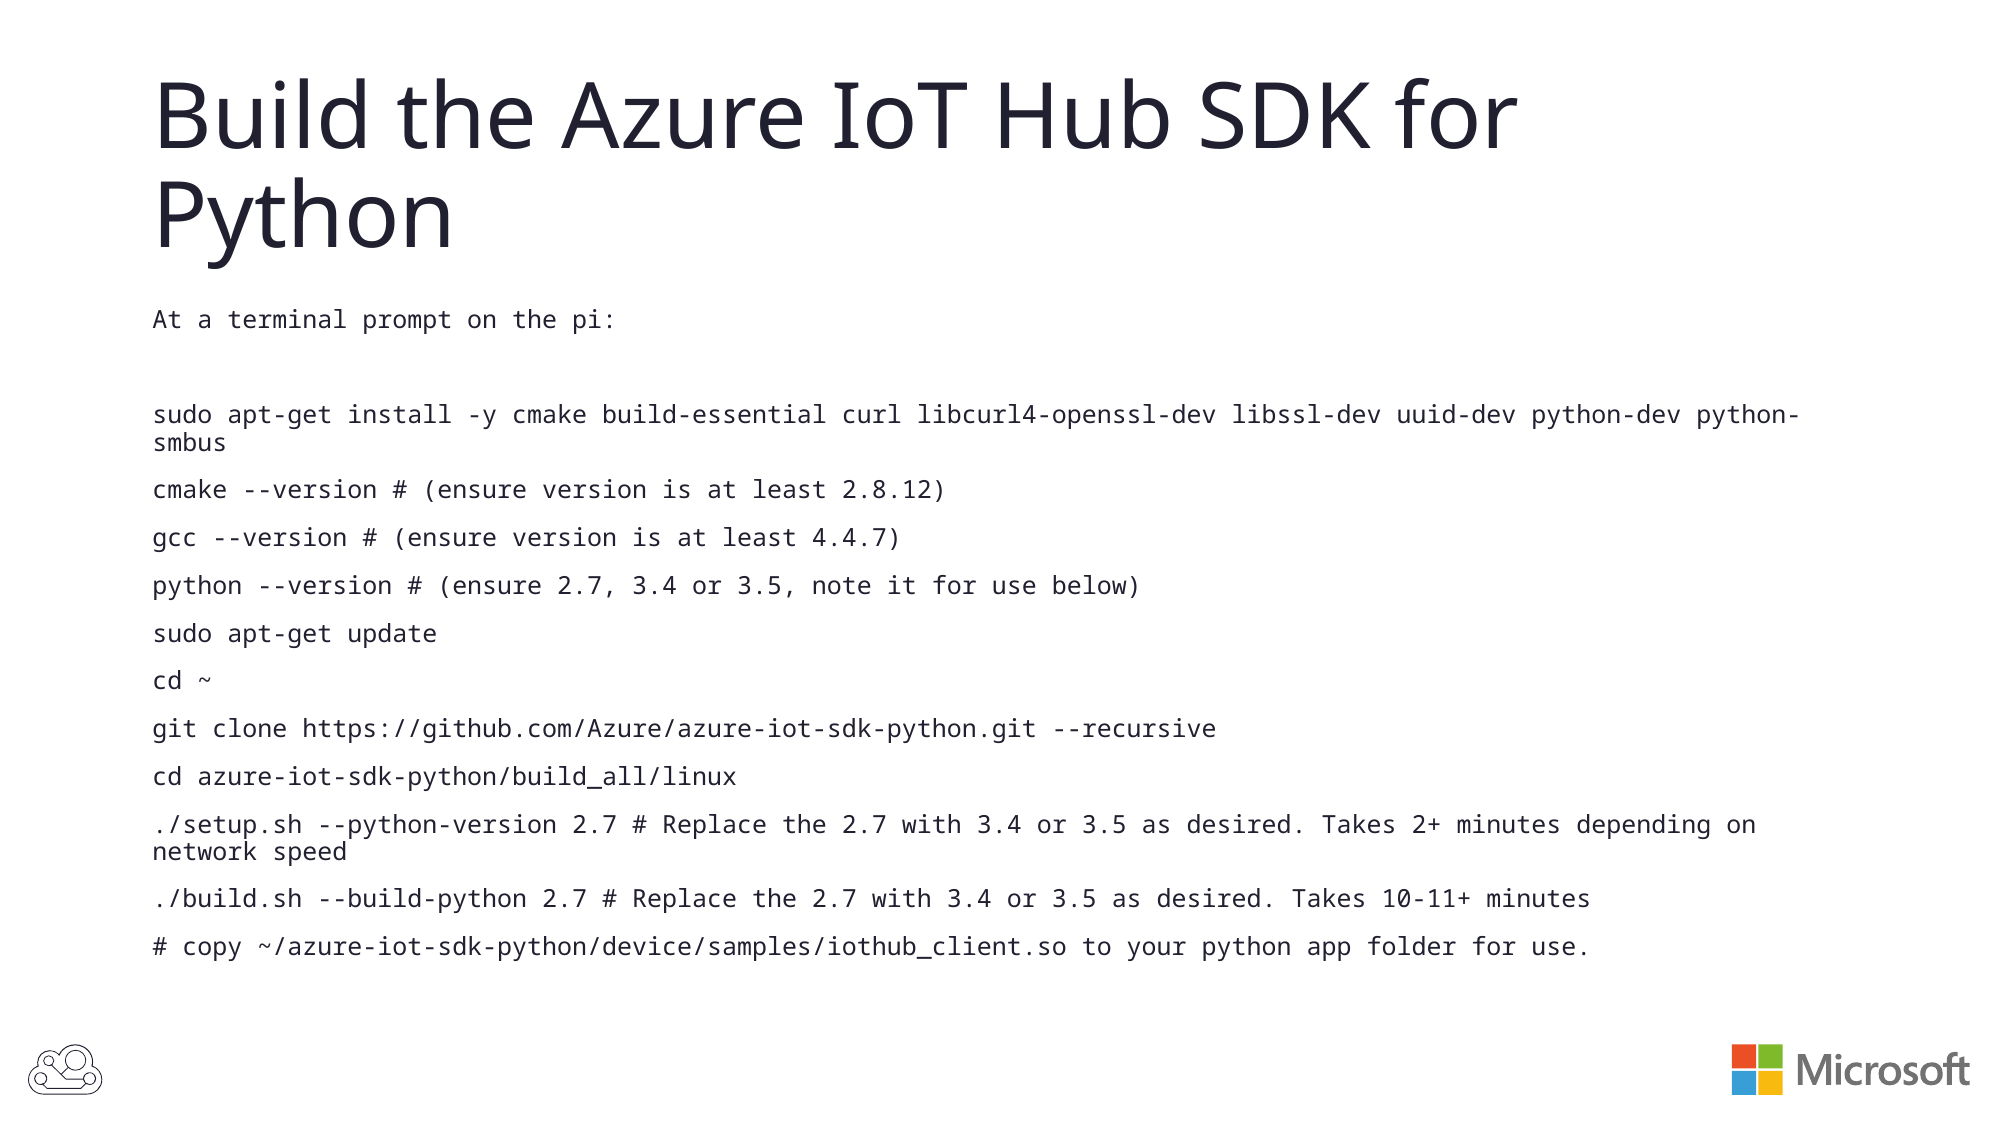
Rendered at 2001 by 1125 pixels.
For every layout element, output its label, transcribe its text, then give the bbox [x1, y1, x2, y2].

title Build the Azure IoT Hub SDK for Python [137, 59, 1863, 278]
list At a terminal prompt on the pi: sudo apt-get install -y cmake build-essential curl libcurl4-openssl-dev libssl-dev uuid-dev python-dev python-smbus cmake --version # (ensure version is at least 2.8.12) gcc --version # (ensure version is at least 4.4.7) python --version # (ensure 2.7, 3.4 or 3.5, note it for use below) sudo apt-get update cd ~ git clone https://github.com/Azure/azure-iot-sdk-python.git --recursive cd azure-iot-sdk-python/build_all/linux ./setup.sh --python-version 2.7 # Replace the 2.7 with 3.4 or 3.5 as desired. Takes 2+ minutes depending on network speed ./build.sh --build-python 2.7 # Replace the 2.7 with 3.4 or 3.5 as desired. Takes 10-11+ minutes # copy ~/azure-iot-sdk-python/device/samples/iothub_client.so to your python app folder for use. [137, 299, 1863, 1014]
